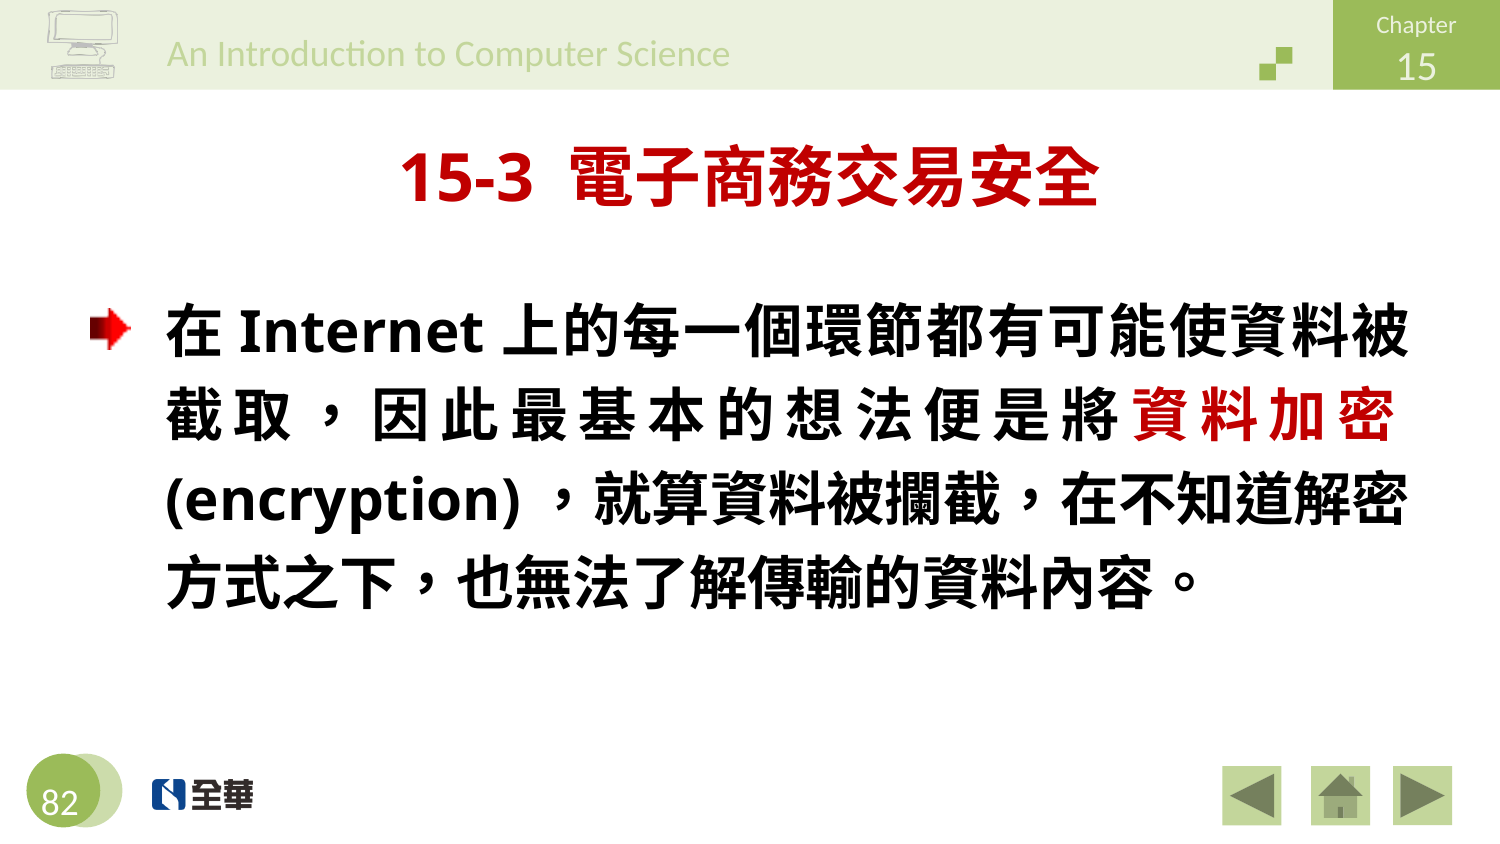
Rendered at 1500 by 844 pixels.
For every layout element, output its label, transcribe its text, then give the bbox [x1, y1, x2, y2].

list 在Internet上的每一個環節都有可能使資料被截取，因此最基本的想法便是將資料加密(encryption)，就算資料被攔截，在不知道解密方式之下，也無法了解傳輸的資料內容。 [75, 272, 1425, 754]
picture [152, 779, 253, 810]
title 15-3 電子商務交易安全 [75, 104, 1425, 245]
picture [90, 308, 131, 350]
picture [47, 10, 118, 79]
